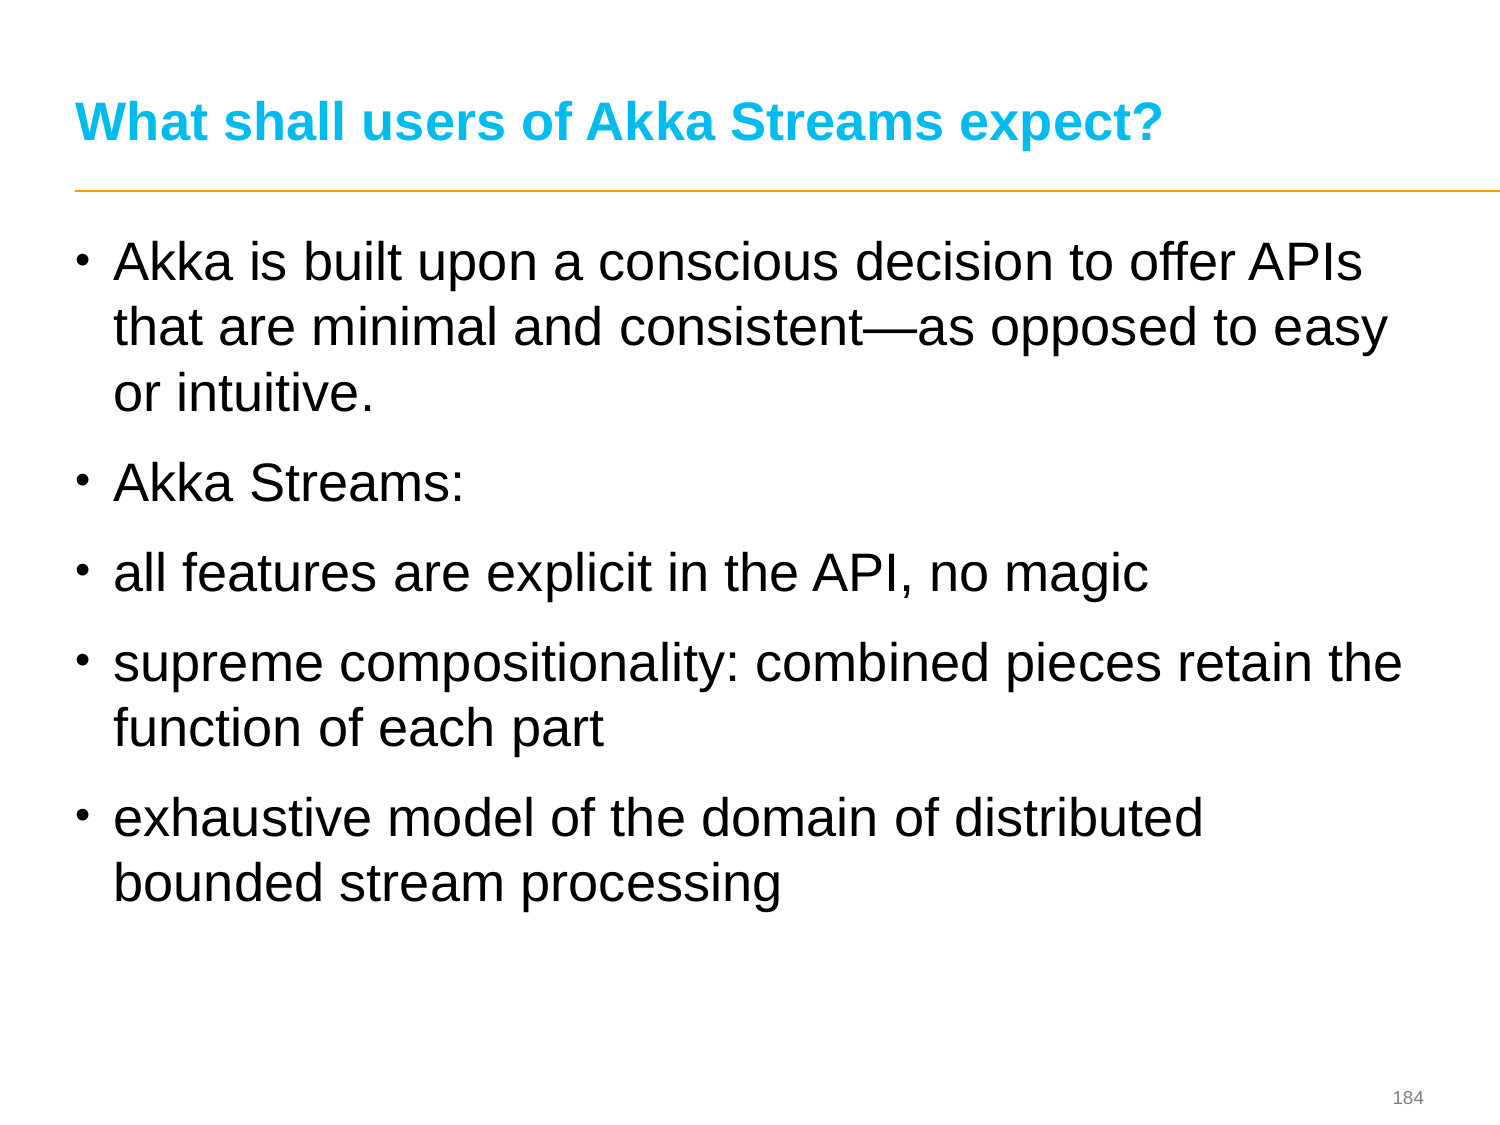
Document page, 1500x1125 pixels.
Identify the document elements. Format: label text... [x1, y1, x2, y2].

title What shall users of Akka Streams expect? [75, 22, 1422, 152]
list Akka is built upon a conscious decision to offer APIs that are minimal and consistent—as opposed to easy or intuitive. Akka Streams: all features are explicit in the API, no magic supreme compositionality: combined pieces retain the function of each part exhaustive model of the domain of distributed bounded stream processing [75, 226, 1425, 1018]
